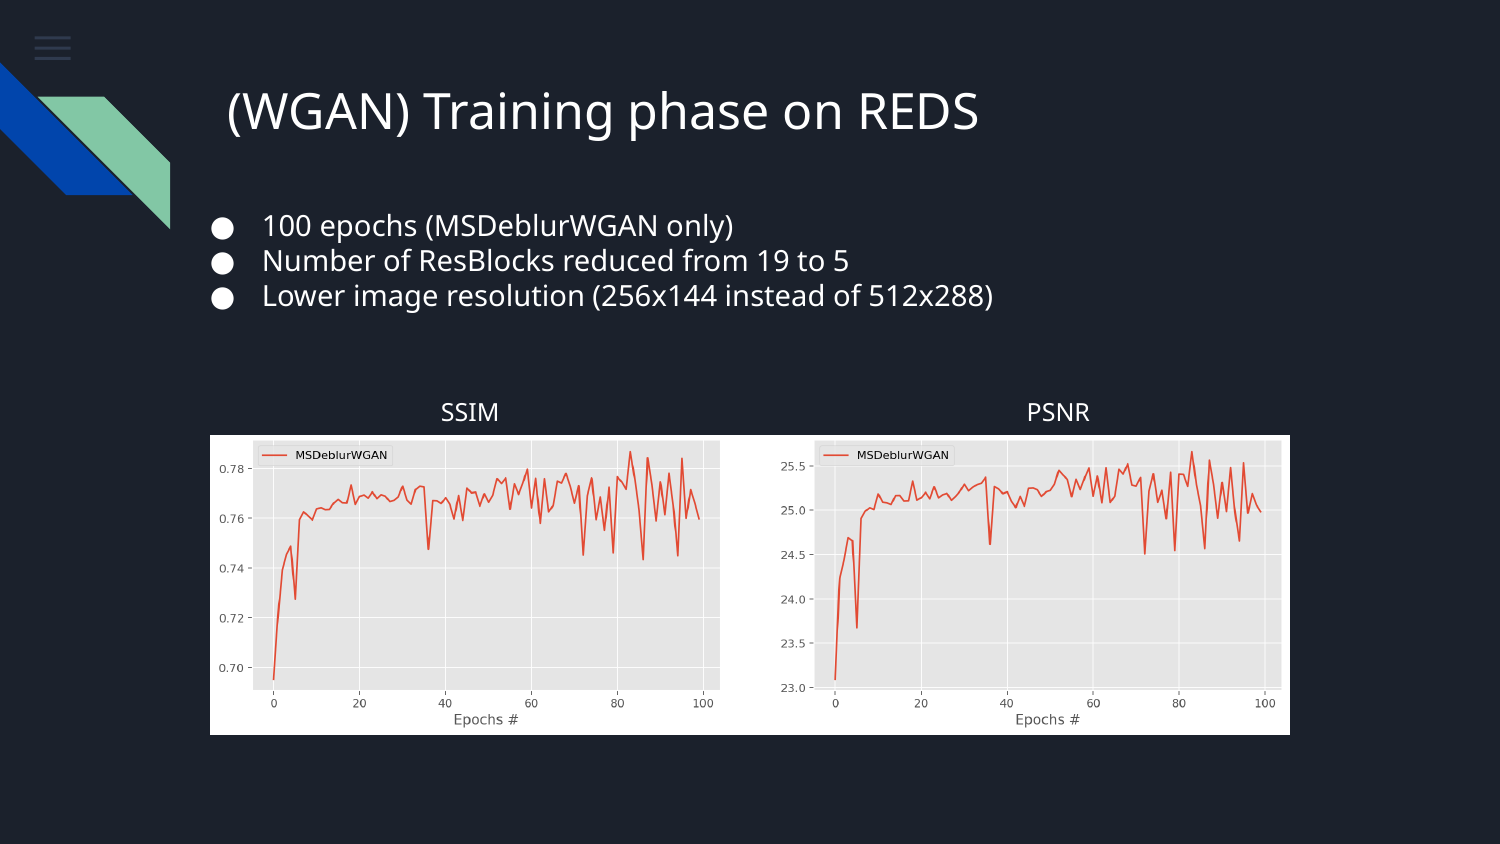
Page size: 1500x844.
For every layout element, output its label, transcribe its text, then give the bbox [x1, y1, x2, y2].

picture [210, 434, 1290, 736]
text_box PSNR [1011, 381, 1123, 433]
title (WGAN) Training phase on REDS [212, 64, 1368, 149]
text_box 100 epochs (MSDeblurWGAN only) Number of ResBlocks reduced from 19 to 5 Lower image resolution (256x144 instead of 512x288) [171, 192, 1409, 360]
text_box SSIM [425, 381, 526, 433]
